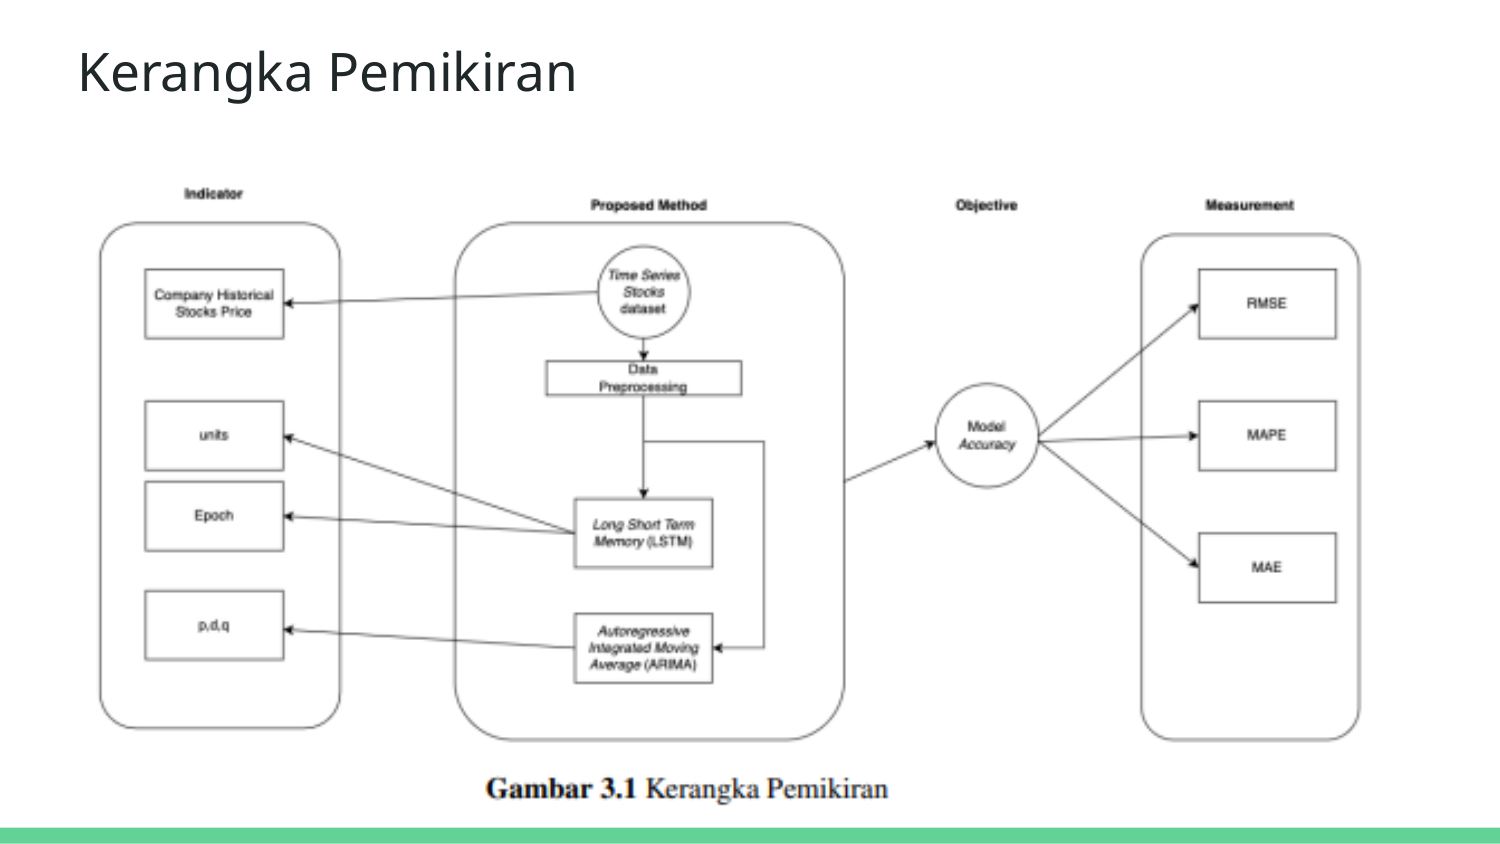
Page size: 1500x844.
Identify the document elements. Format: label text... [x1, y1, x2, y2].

picture [61, 117, 1420, 822]
title Kerangka Pemikiran [62, 23, 1460, 118]
